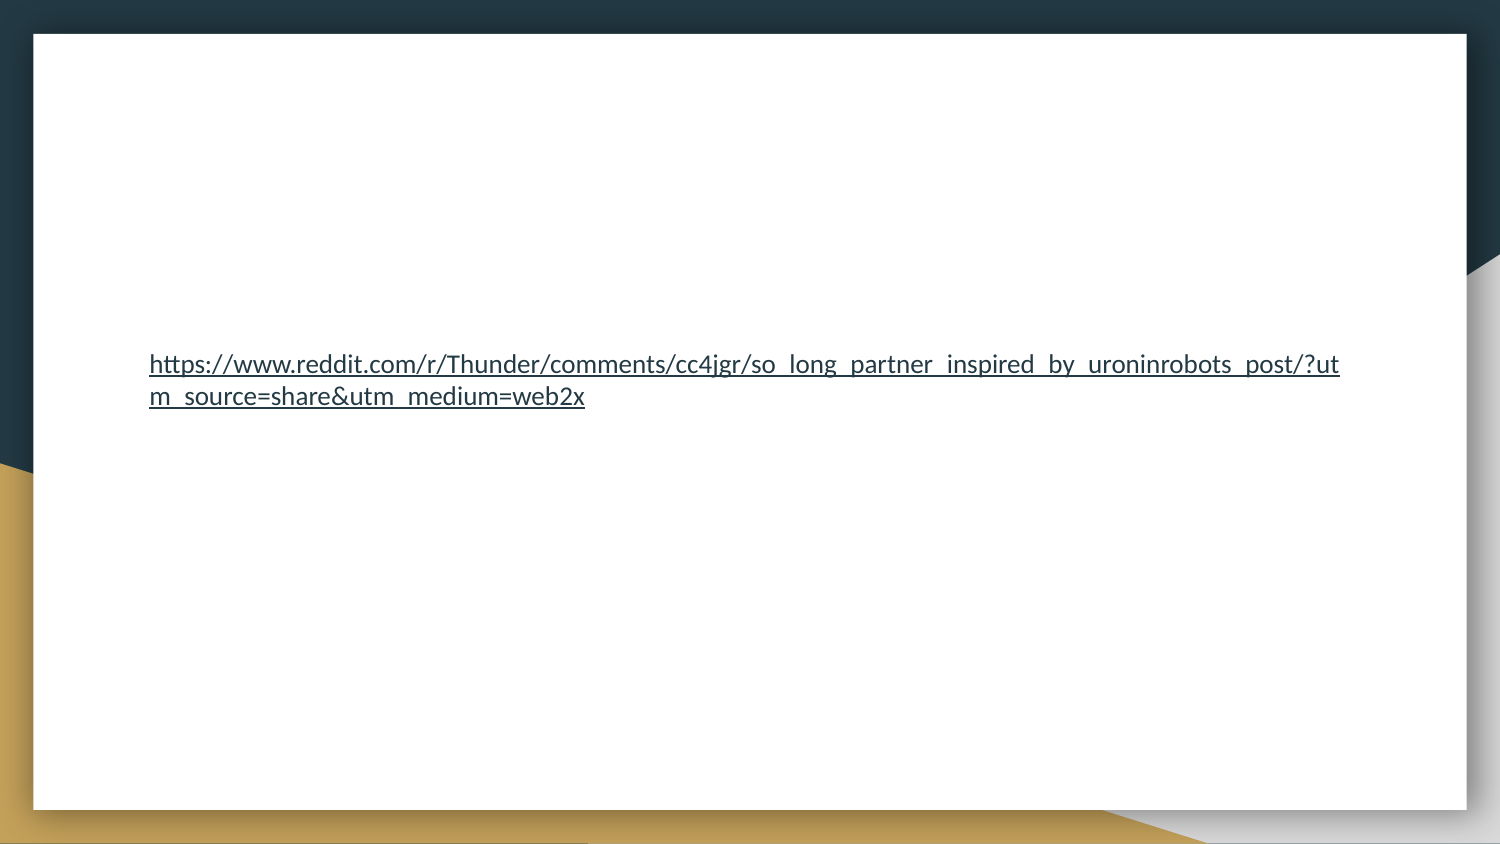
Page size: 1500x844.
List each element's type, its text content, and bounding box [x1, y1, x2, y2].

list https://www.reddit.com/r/Thunder/comments/cc4jgr/so_long_partner_inspired_by_uroninrobots_post/?utm_source=share&utm_medium=web2x [134, 326, 1366, 729]
